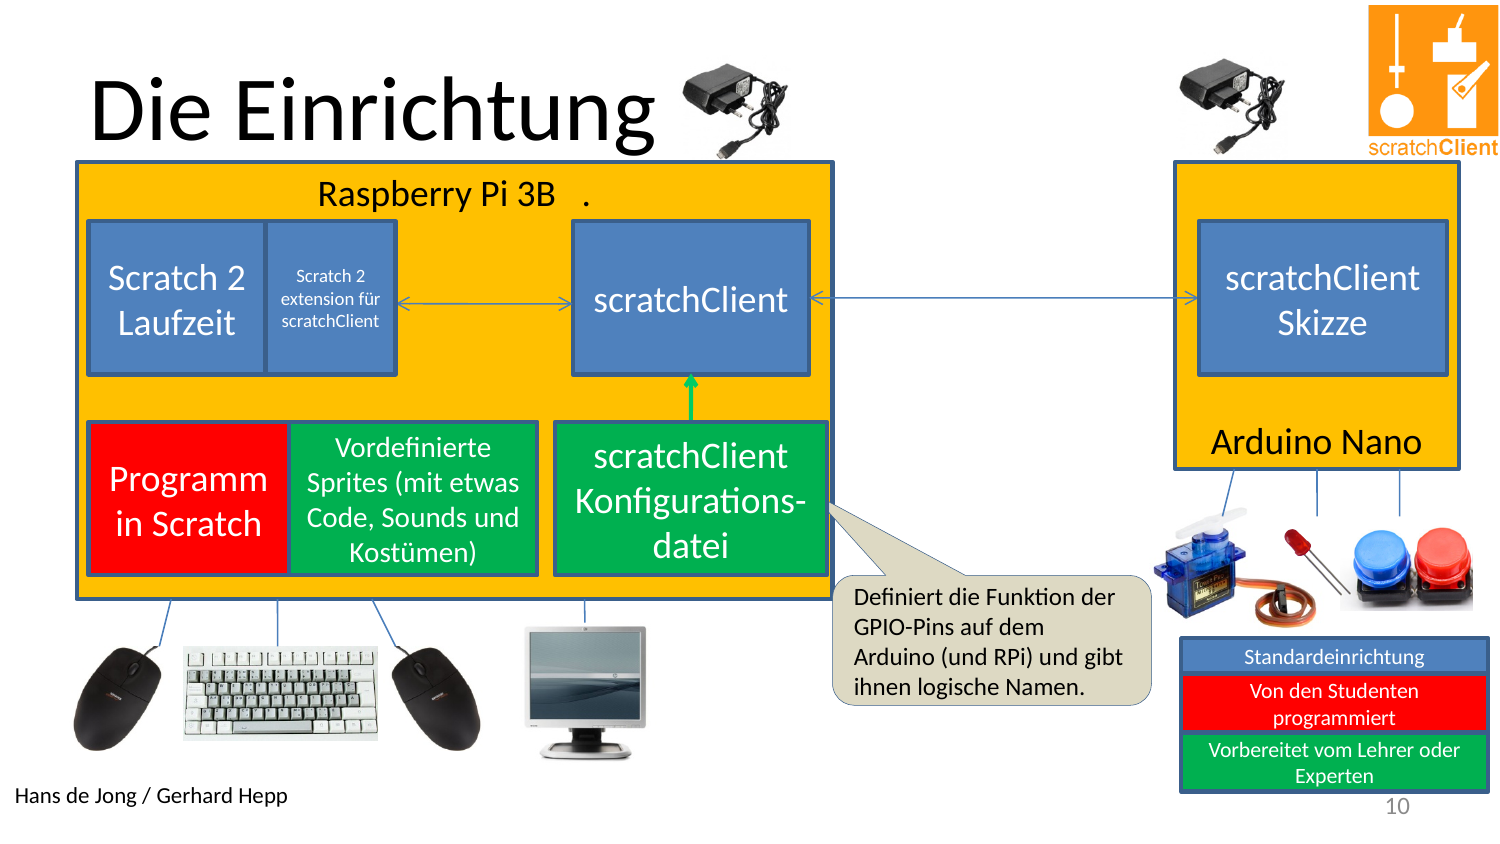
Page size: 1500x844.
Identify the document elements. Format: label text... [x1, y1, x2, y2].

text_box Raspberry Pi 3B . [76, 175, 833, 599]
text_box scratchClient Skizze [1198, 220, 1447, 375]
picture [64, 645, 170, 752]
text_box Definiert die Funktion der GPIO-Pins auf dem Arduino (und RPi) und gibt ihnen logische Namen. [827, 500, 1152, 706]
picture [513, 622, 657, 766]
picture [182, 646, 378, 742]
text_box Scratch 2 extension für scratchClient [265, 221, 396, 375]
text_box [808, 290, 1198, 306]
text_box scratchClient Konfigurations-datei [555, 421, 827, 576]
picture [1366, 5, 1500, 160]
picture [1176, 50, 1288, 163]
text_box [396, 296, 573, 312]
text_box Die Einrichtung [75, 33, 1425, 175]
text_box Scratch 2 Laufzeit [88, 221, 265, 375]
picture [678, 55, 791, 167]
text_box [683, 373, 699, 421]
text_box Arduino Nano [1175, 161, 1459, 469]
text_box scratchClient [572, 221, 809, 375]
text_box Von den Studenten programmiert [1181, 673, 1489, 732]
text_box 10 [1340, 792, 1425, 827]
text_box Standardeinrichtung [1181, 638, 1489, 673]
text_box Vorbereitet vom Lehrer oder Experten [1181, 732, 1489, 792]
text_box Vordefinierte Sprites (mit etwas Code, Sounds und Kostümen) [289, 421, 538, 576]
picture [1115, 480, 1473, 653]
picture [383, 645, 489, 752]
text_box Programm in Scratch [88, 421, 289, 576]
